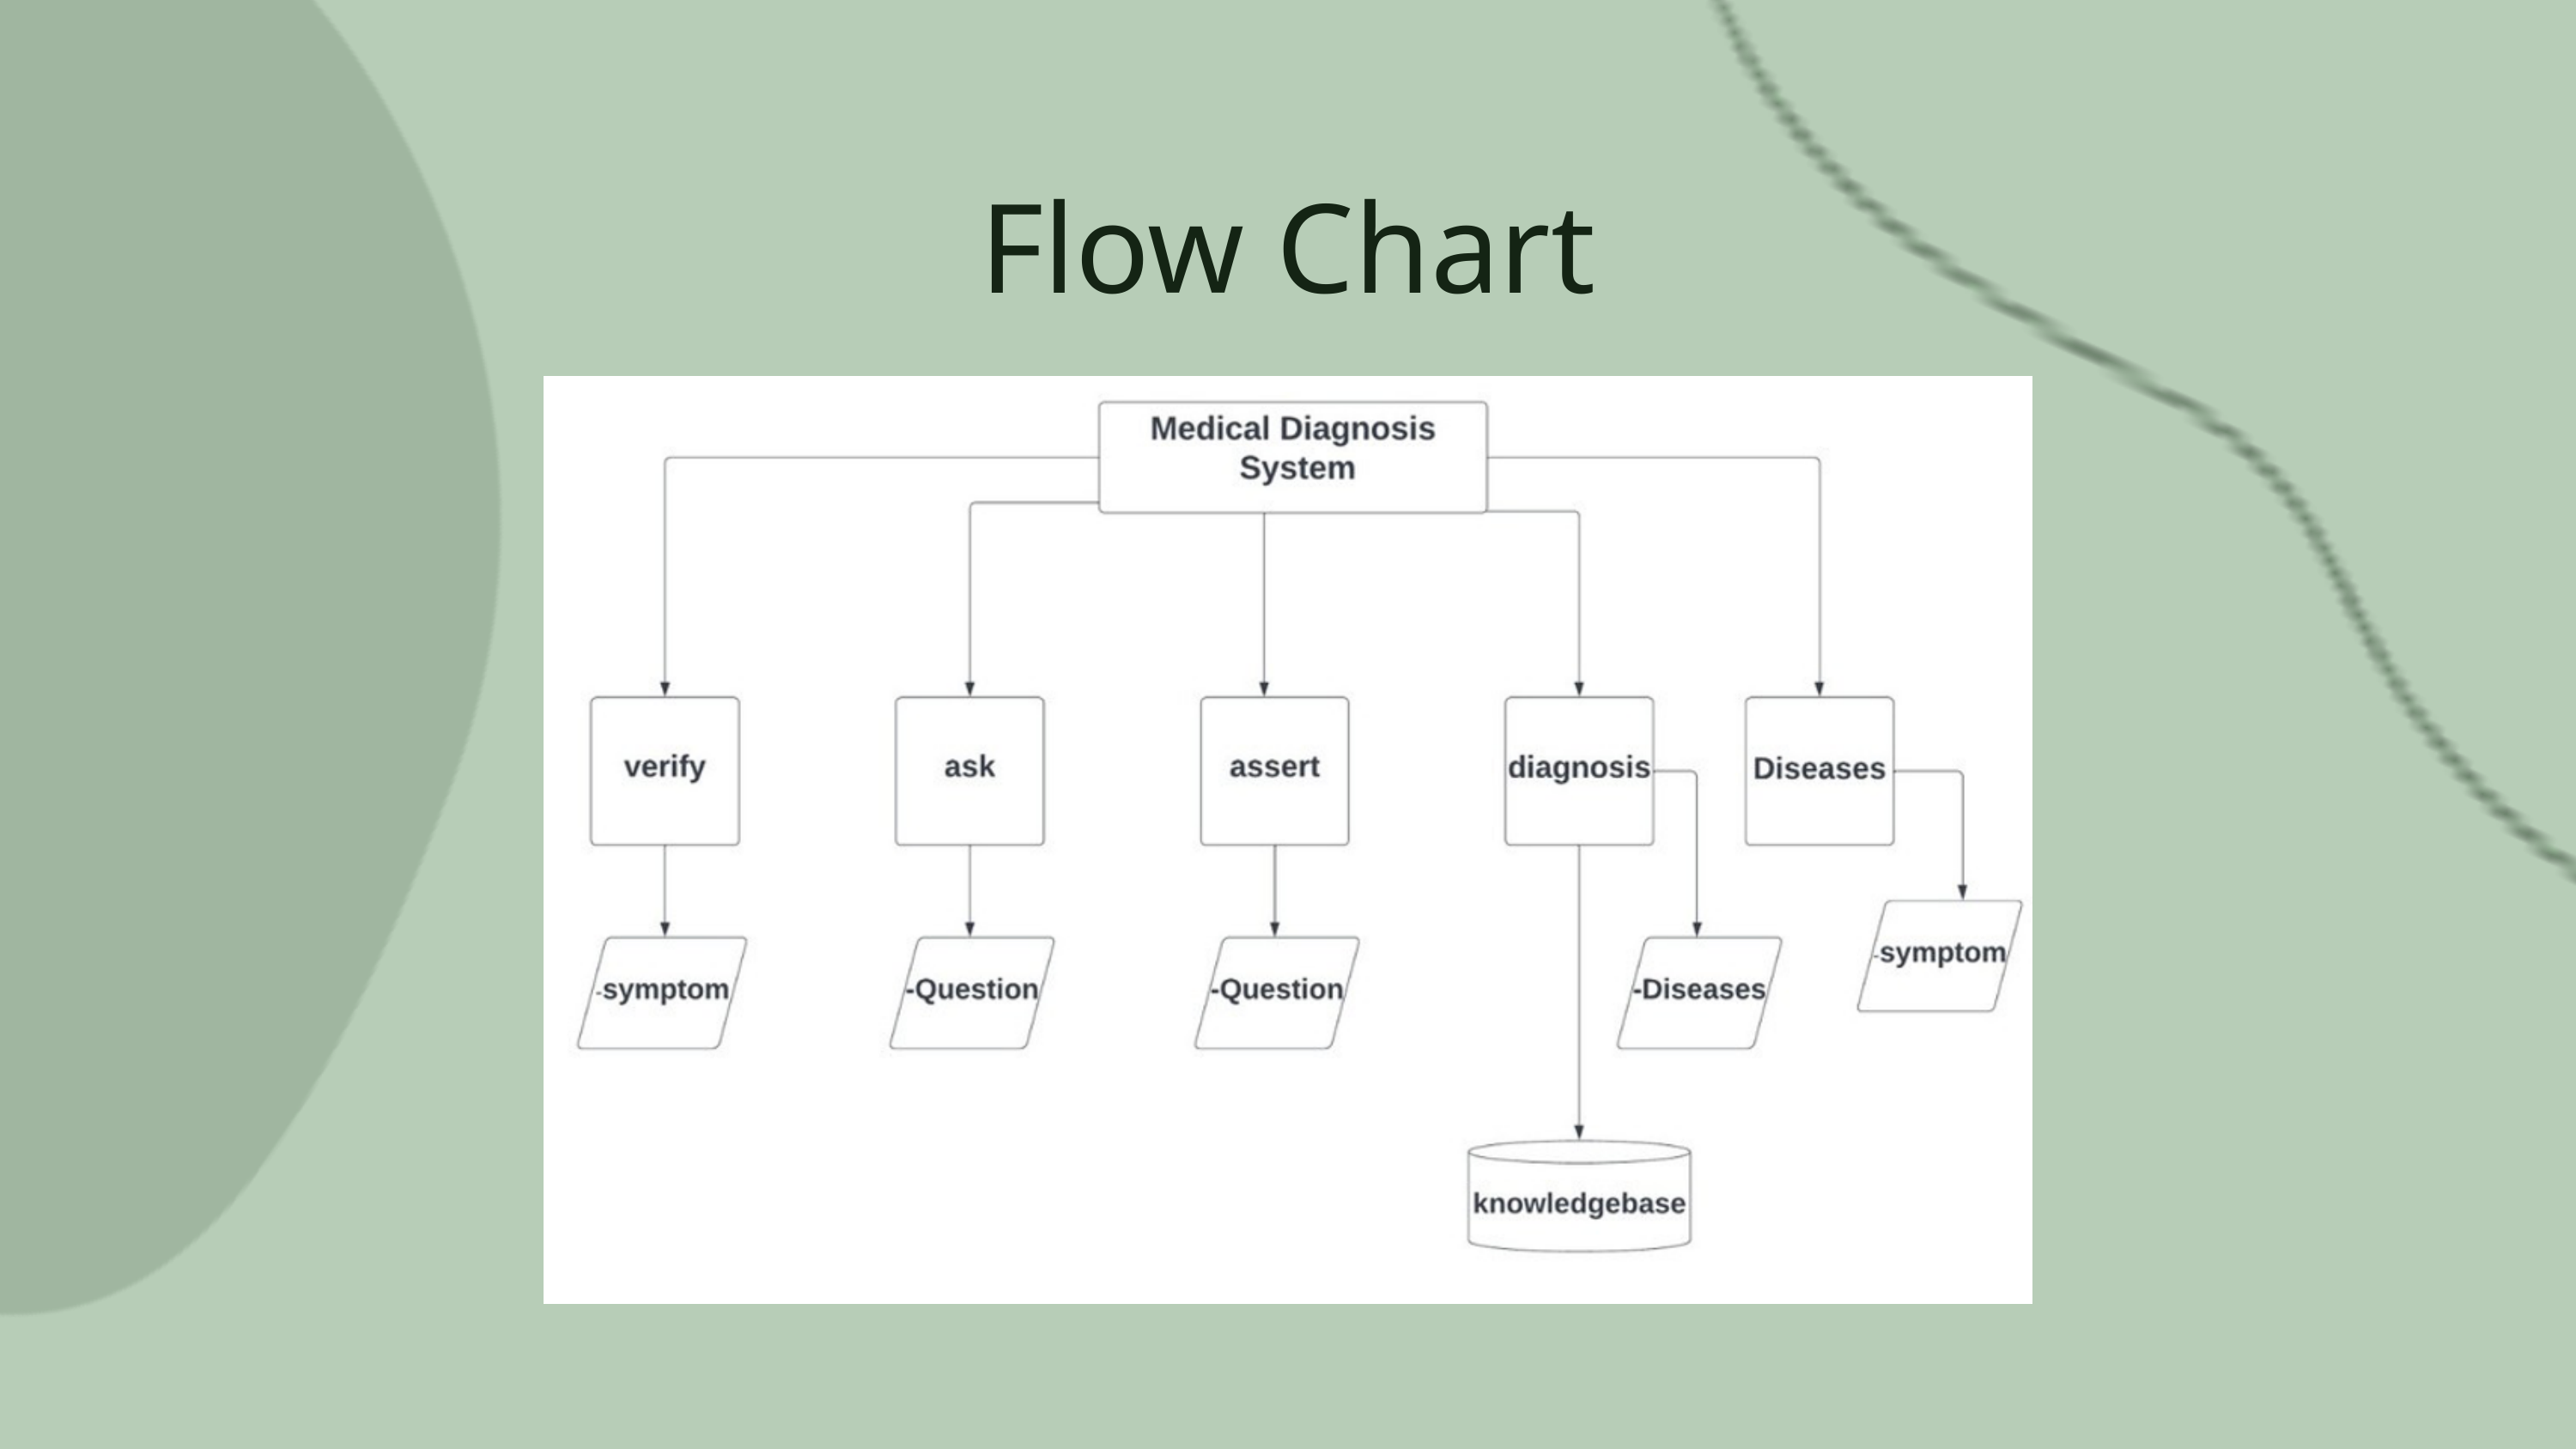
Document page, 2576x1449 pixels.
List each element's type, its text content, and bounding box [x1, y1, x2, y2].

picture [0, 0, 2576, 1304]
text_box Flow Chart [608, 169, 1839, 318]
